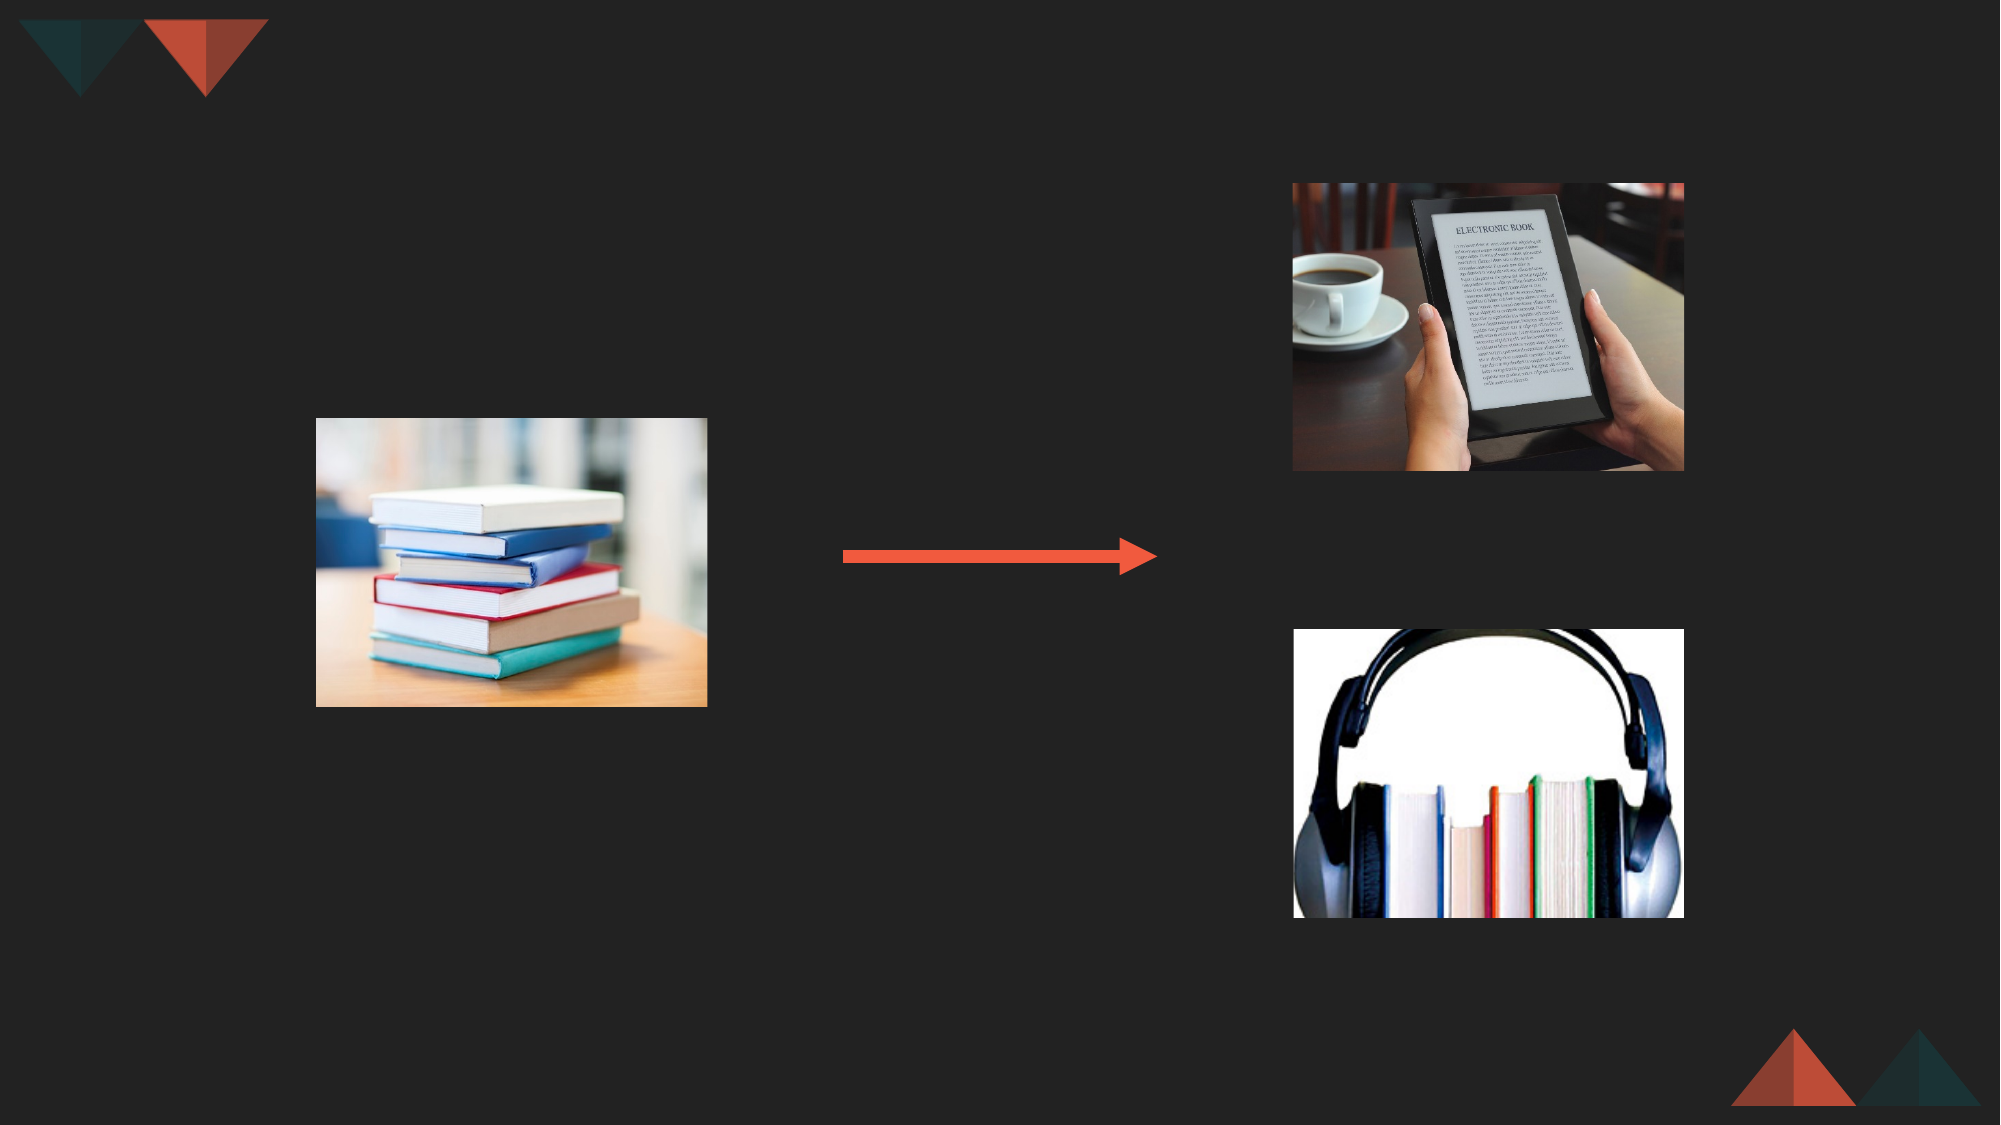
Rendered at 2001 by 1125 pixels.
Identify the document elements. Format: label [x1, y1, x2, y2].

picture [1293, 629, 1685, 918]
picture [1292, 183, 1685, 471]
picture [315, 418, 708, 707]
